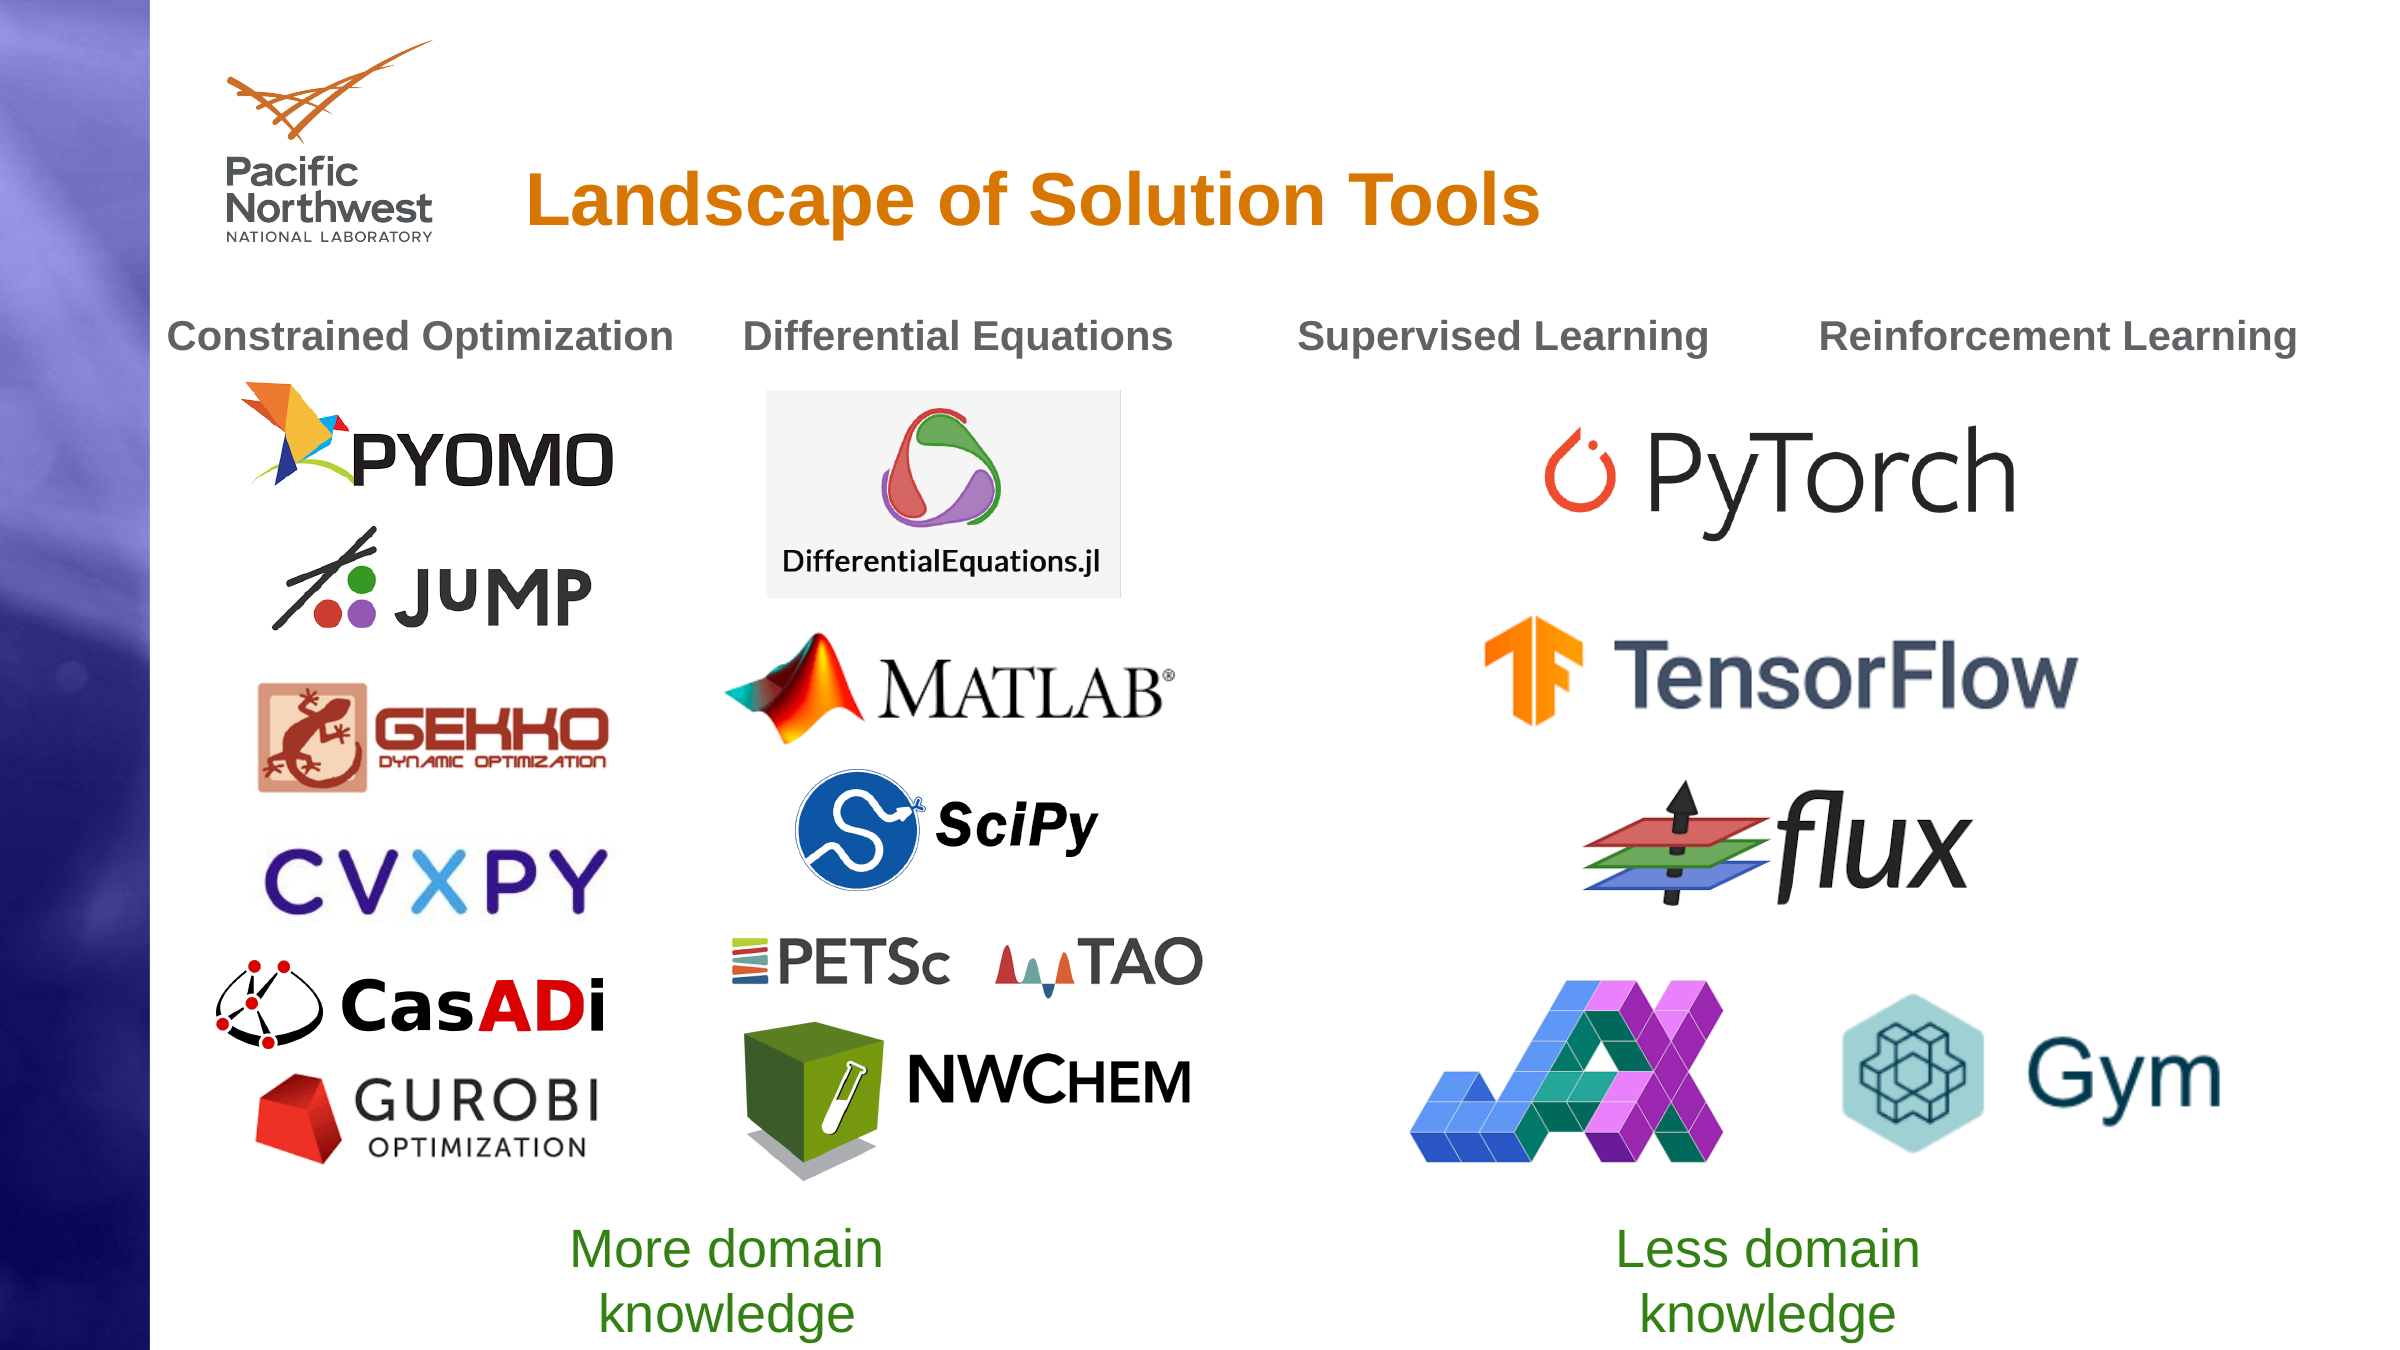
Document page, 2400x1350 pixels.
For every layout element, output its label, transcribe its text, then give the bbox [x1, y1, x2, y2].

picture [1796, 971, 2277, 1184]
picture [0, 0, 149, 1350]
picture [224, 1059, 628, 1171]
picture [721, 627, 1178, 750]
picture [1581, 775, 1982, 911]
title Landscape of Solution Tools [525, 44, 2205, 250]
picture [241, 678, 622, 798]
picture [766, 390, 1121, 598]
picture [216, 960, 603, 1049]
picture [1418, 605, 2146, 739]
picture [795, 769, 1100, 891]
picture [245, 830, 617, 922]
picture [742, 1020, 1192, 1185]
picture [707, 915, 1227, 1006]
text_box Differential Equations [727, 301, 1189, 366]
text_box More domain knowledge [525, 1206, 930, 1350]
text_box Constrained Optimization [151, 301, 690, 366]
picture [254, 519, 609, 646]
picture [239, 375, 614, 495]
picture [1409, 980, 1724, 1163]
picture [1483, 424, 2075, 543]
text_box Less domain knowledge [1566, 1206, 1971, 1350]
text_box Reinforcement Learning [1803, 301, 2314, 367]
picture [225, 38, 435, 244]
text_box Supervised Learning [1282, 301, 1725, 366]
